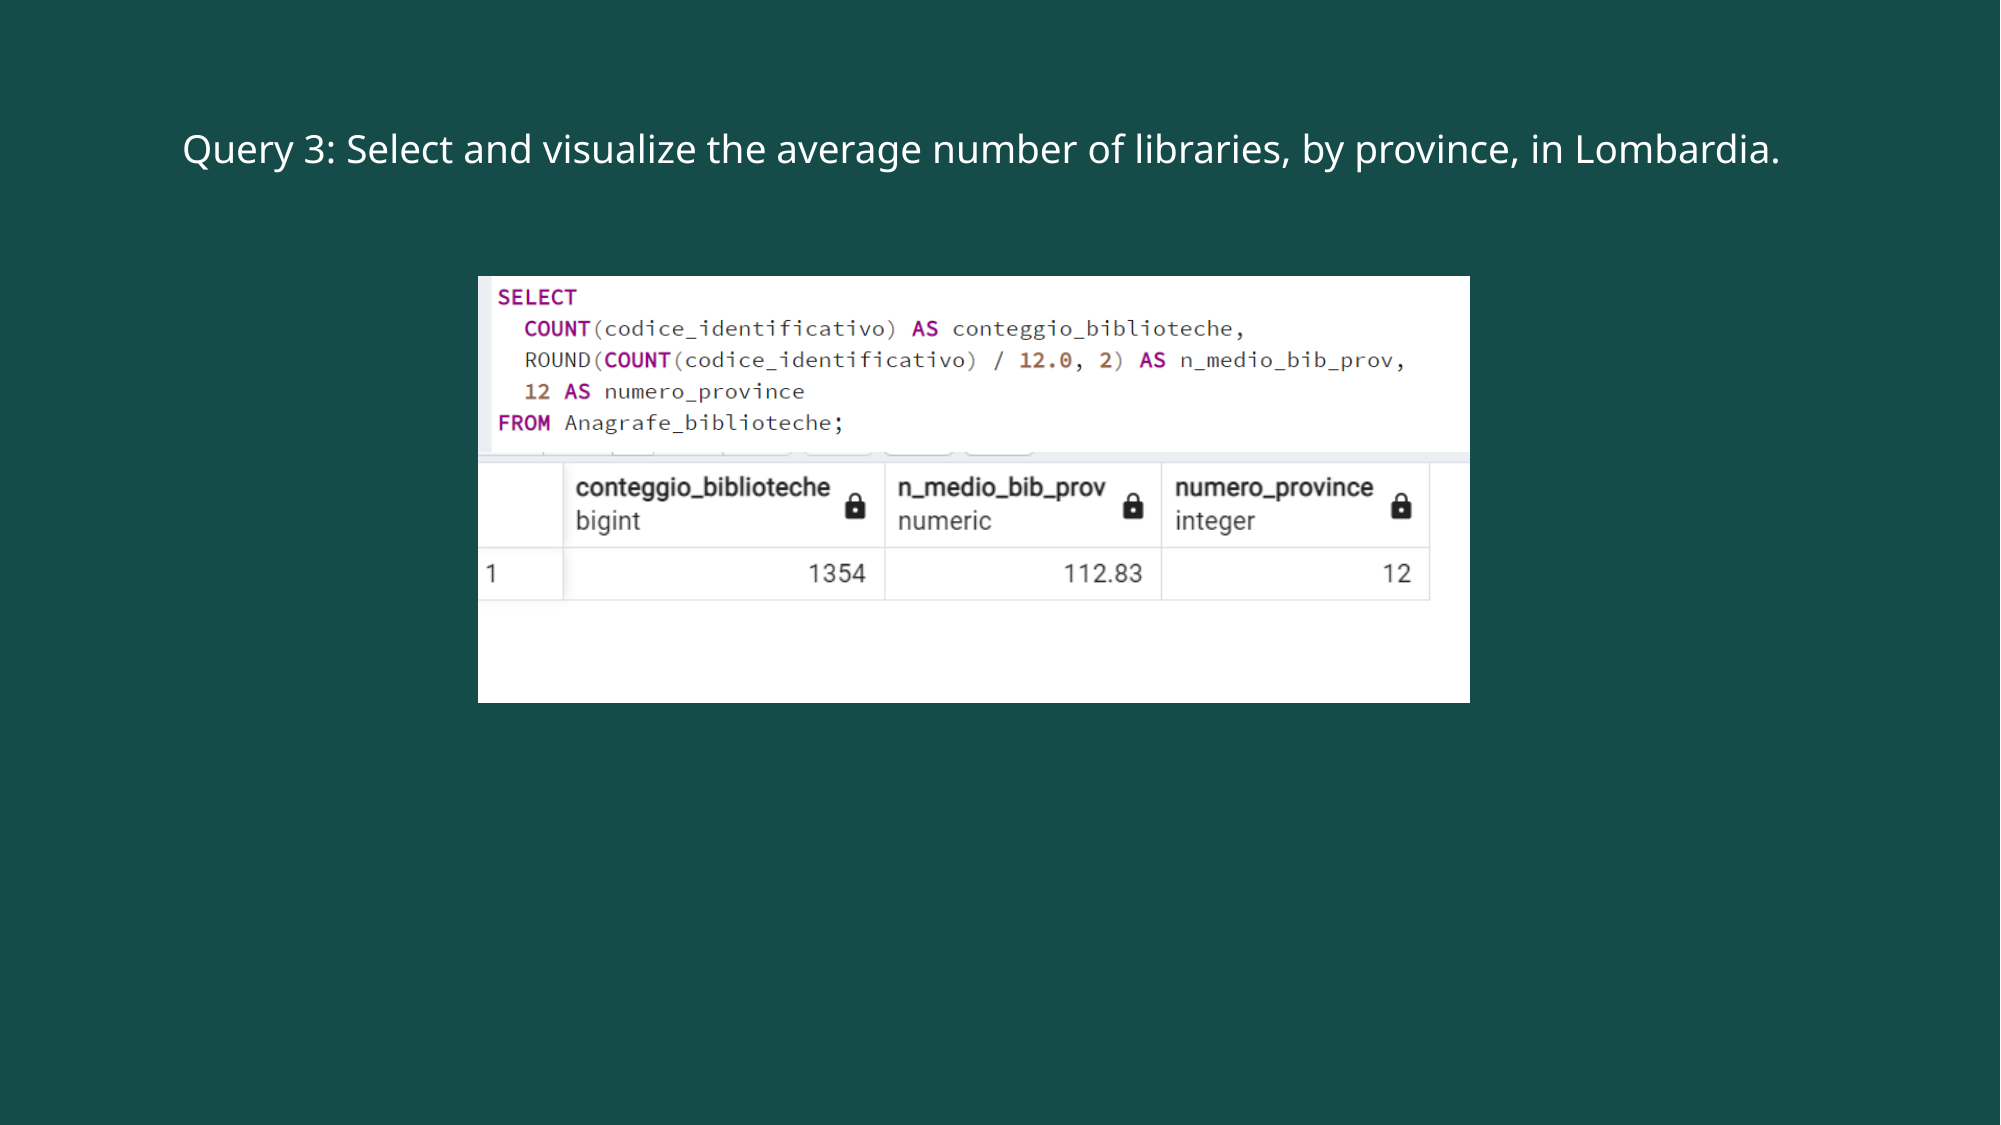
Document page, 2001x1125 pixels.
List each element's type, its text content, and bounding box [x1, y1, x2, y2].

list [478, 276, 1470, 452]
title Query 3: Select and visualize the average number of libraries, by province, in Lombardia. [173, 124, 1792, 218]
picture [478, 452, 1470, 703]
